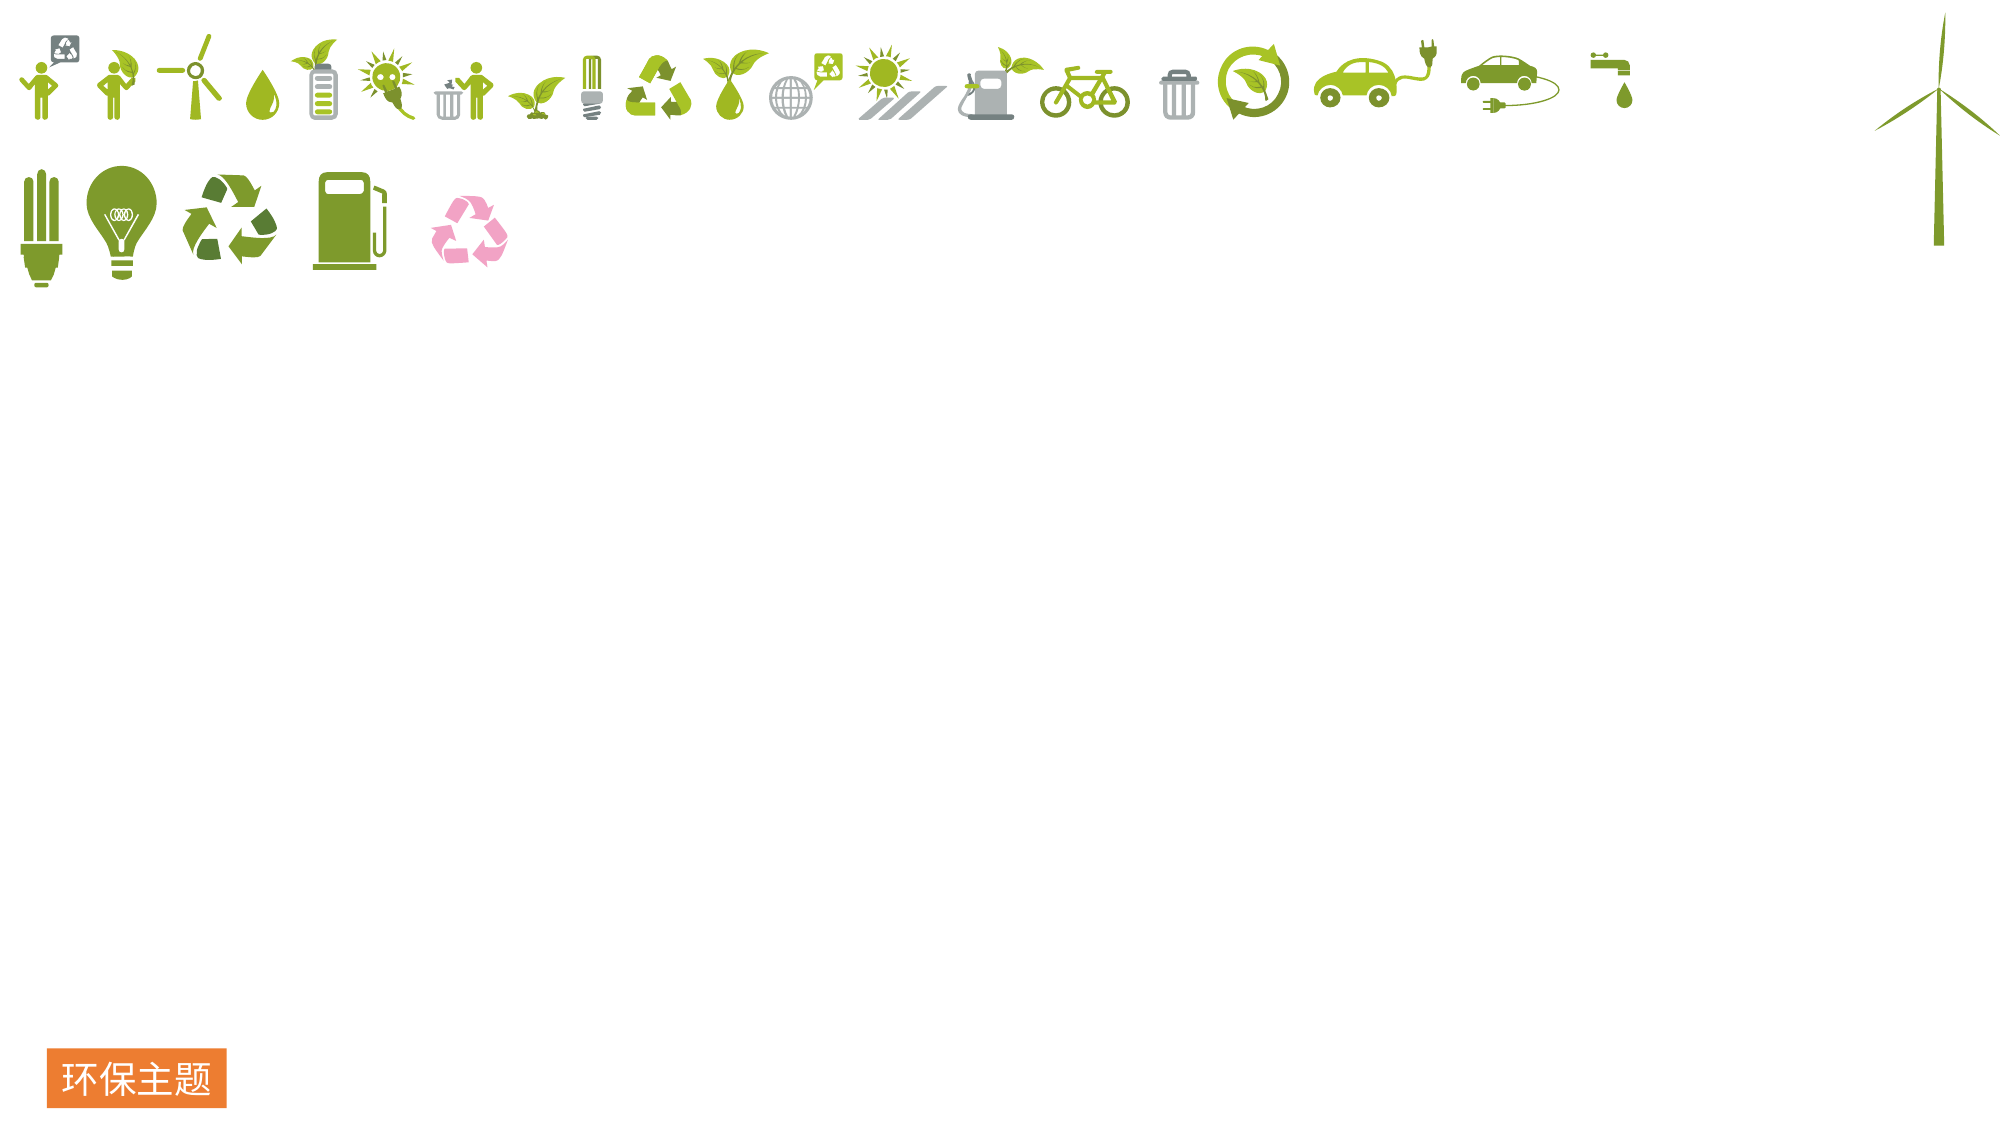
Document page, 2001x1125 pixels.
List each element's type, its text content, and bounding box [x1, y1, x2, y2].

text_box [1310, 39, 1437, 108]
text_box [433, 61, 494, 120]
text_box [507, 73, 566, 121]
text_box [97, 52, 139, 120]
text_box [182, 174, 279, 265]
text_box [581, 55, 603, 120]
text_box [357, 48, 416, 120]
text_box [86, 165, 157, 280]
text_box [768, 53, 843, 120]
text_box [855, 44, 948, 120]
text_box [623, 52, 693, 120]
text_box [957, 47, 1044, 120]
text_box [1159, 69, 1200, 120]
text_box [312, 172, 387, 270]
text_box [246, 69, 280, 120]
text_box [703, 45, 769, 120]
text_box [430, 195, 509, 268]
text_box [1212, 41, 1295, 123]
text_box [20, 169, 63, 288]
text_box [1040, 65, 1130, 118]
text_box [1874, 12, 2000, 246]
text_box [18, 35, 80, 120]
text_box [156, 33, 223, 120]
text_box 环保主题 [46, 1048, 227, 1109]
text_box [1590, 52, 1633, 109]
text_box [1460, 54, 1560, 114]
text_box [290, 37, 338, 120]
